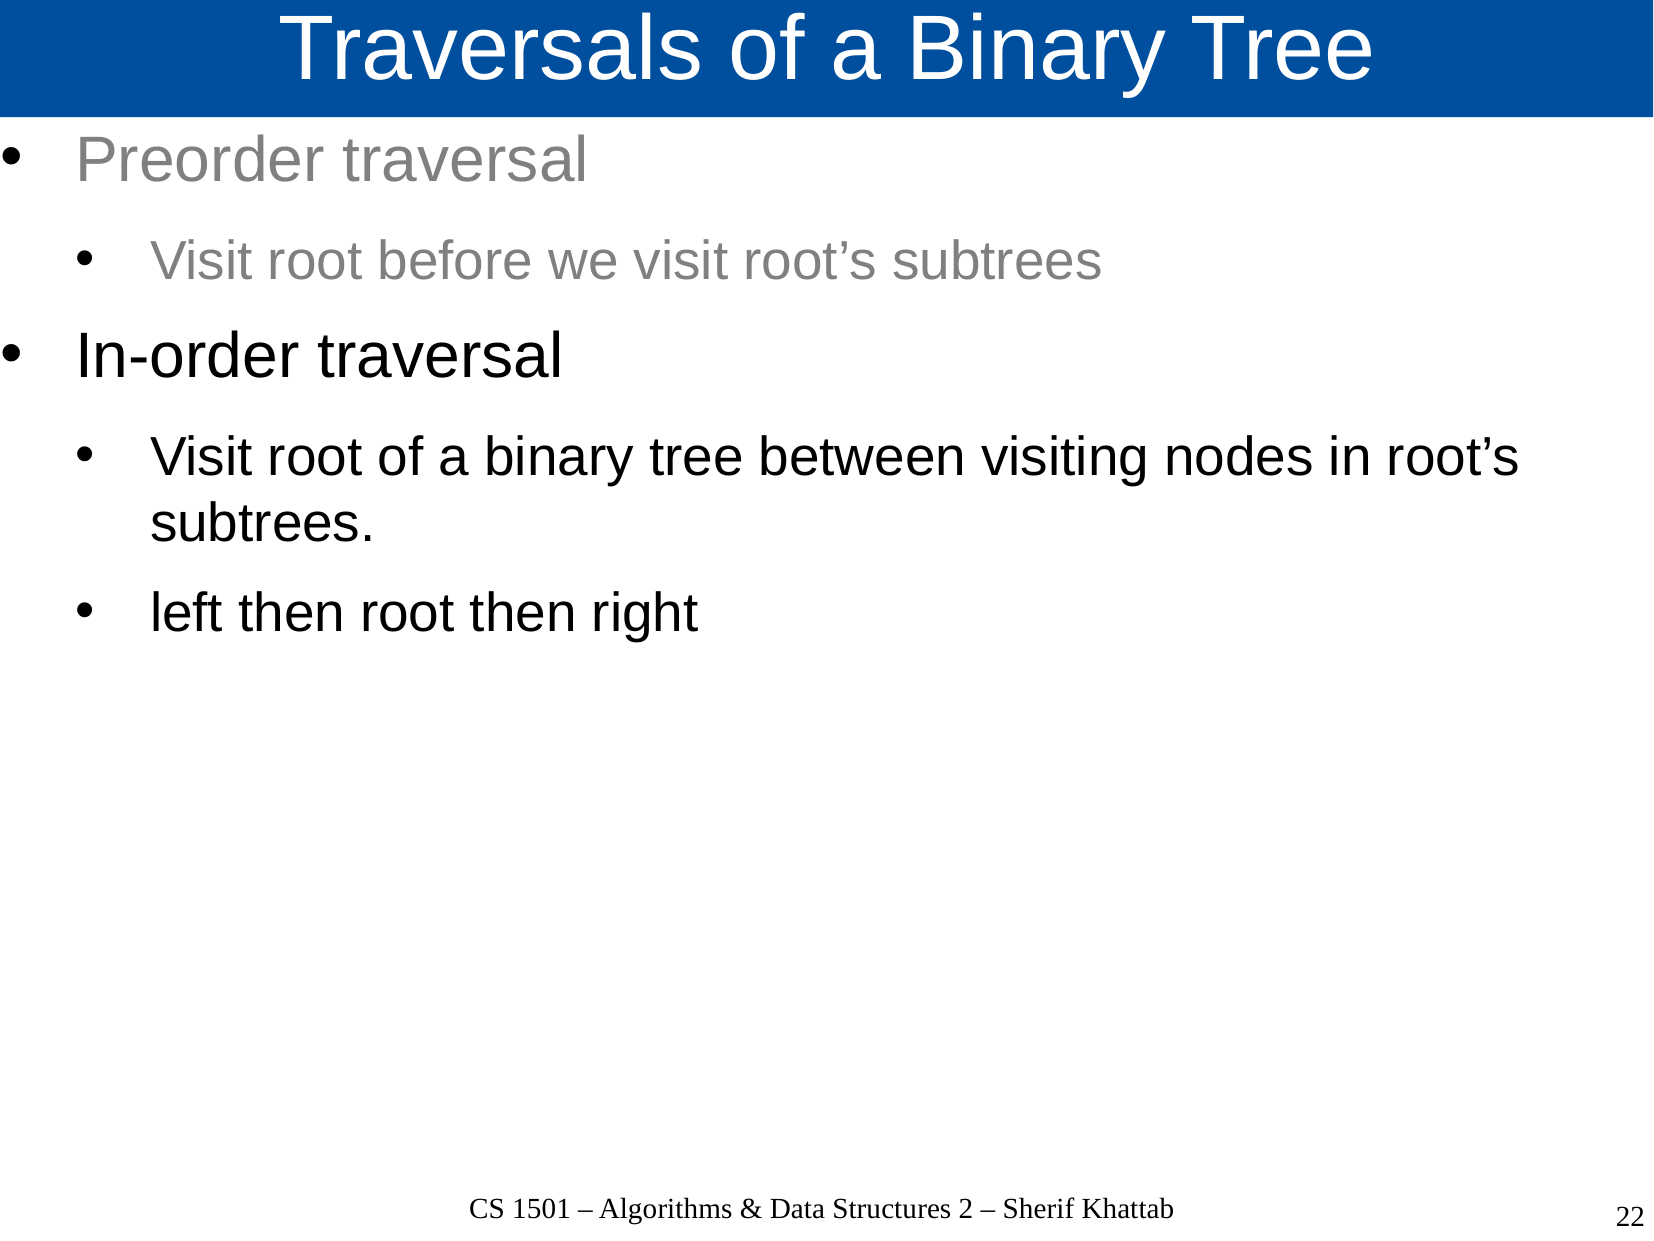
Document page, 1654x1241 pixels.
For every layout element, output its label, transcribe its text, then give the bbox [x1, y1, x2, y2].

title Traversals of a Binary Tree [0, 0, 1654, 117]
footer CS 1501 – Algorithms & Data Structures 2 – Sherif Khattab [407, 1191, 1238, 1241]
slide_number 22 [1265, 1199, 1646, 1241]
list Preorder traversal Visit root before we visit root’s subtrees In-order traversal Visit root of a binary tree between visiting nodes in root’s subtrees. left then root then right [0, 117, 1654, 1195]
